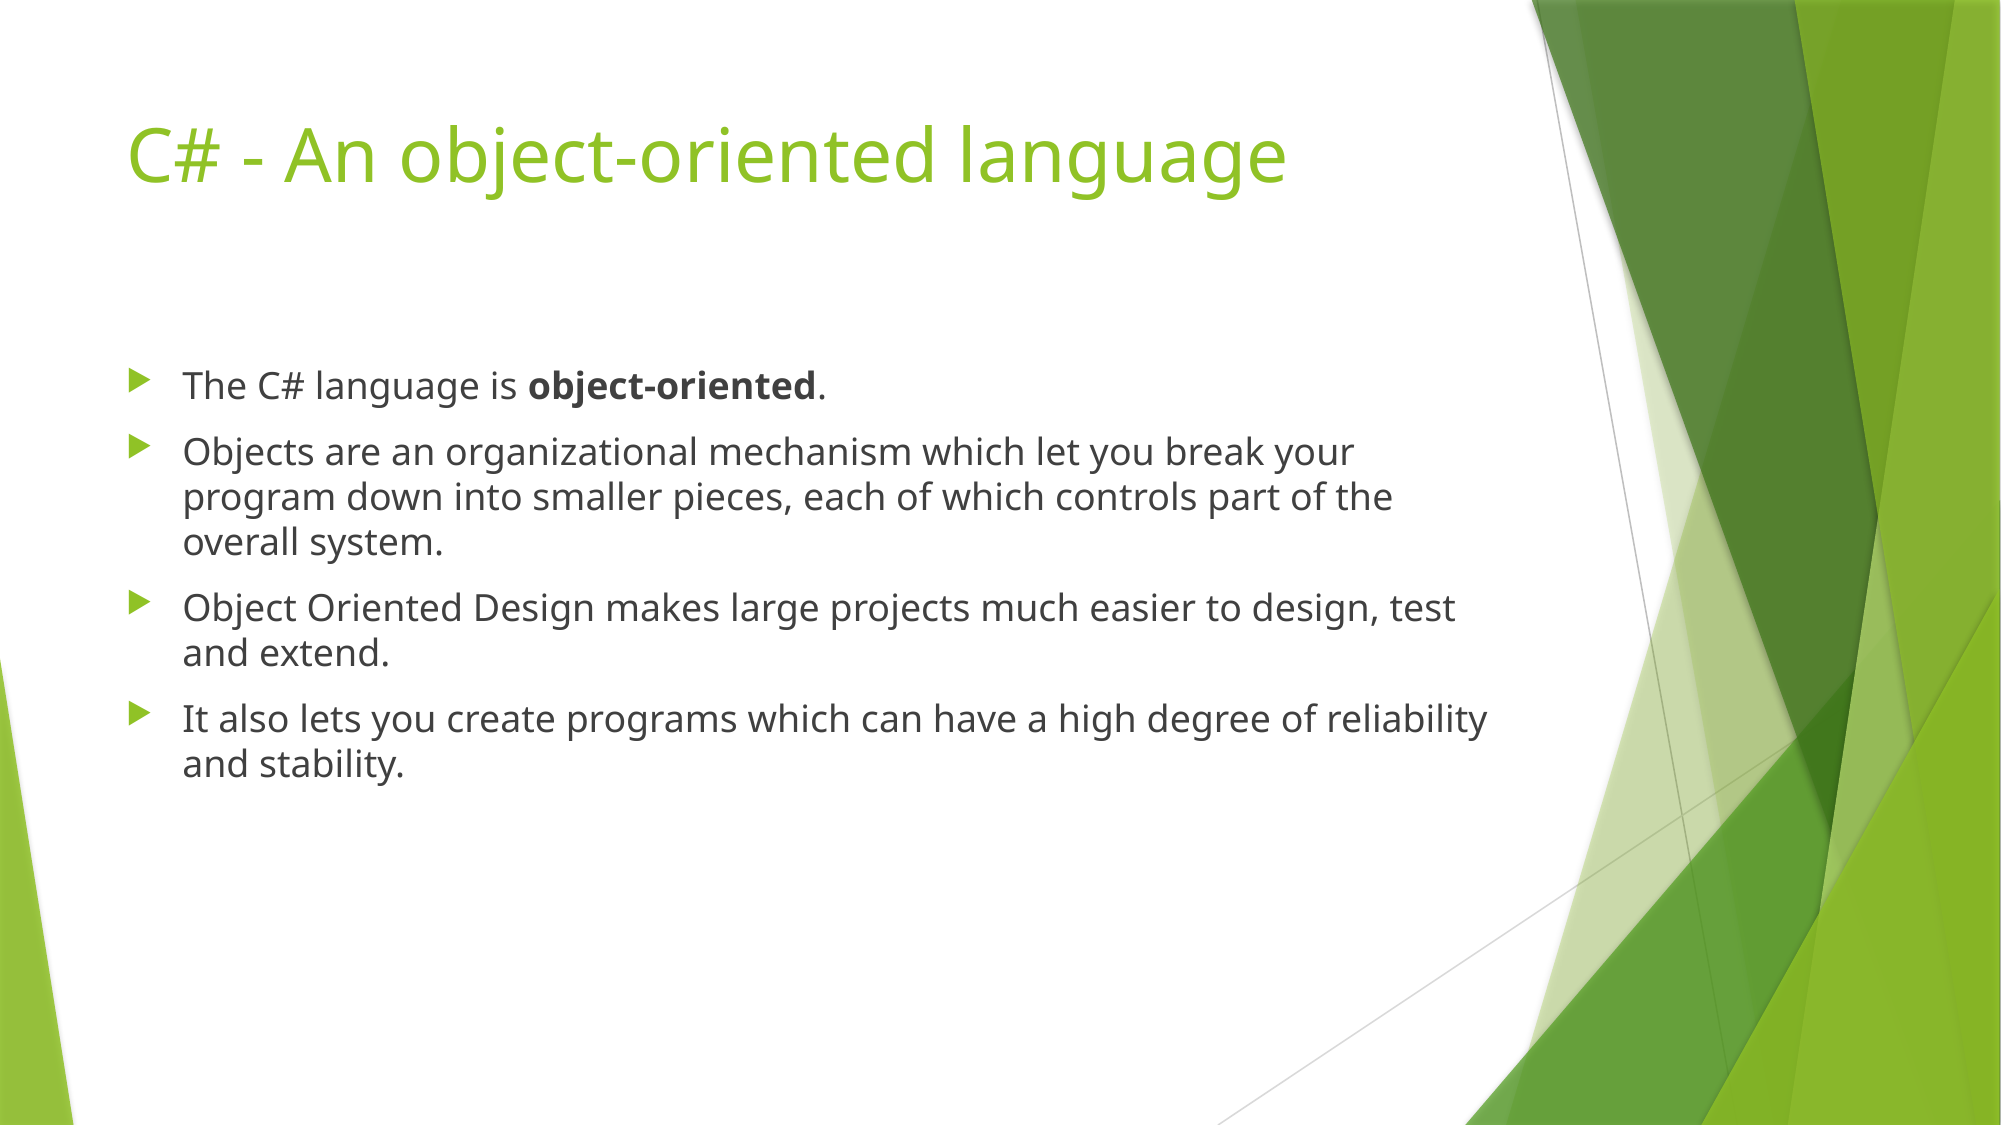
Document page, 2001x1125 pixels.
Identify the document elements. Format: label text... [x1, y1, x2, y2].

list The C# language is object-oriented. Objects are an organizational mechanism which let you break your program down into smaller pieces, each of which controls part of the overall system. Object Oriented Design makes large projects much easier to design, test and extend. It also lets you create programs which can have a high degree of reliability and stability. [111, 354, 1522, 992]
title C# - An object-oriented language [111, 99, 1522, 317]
